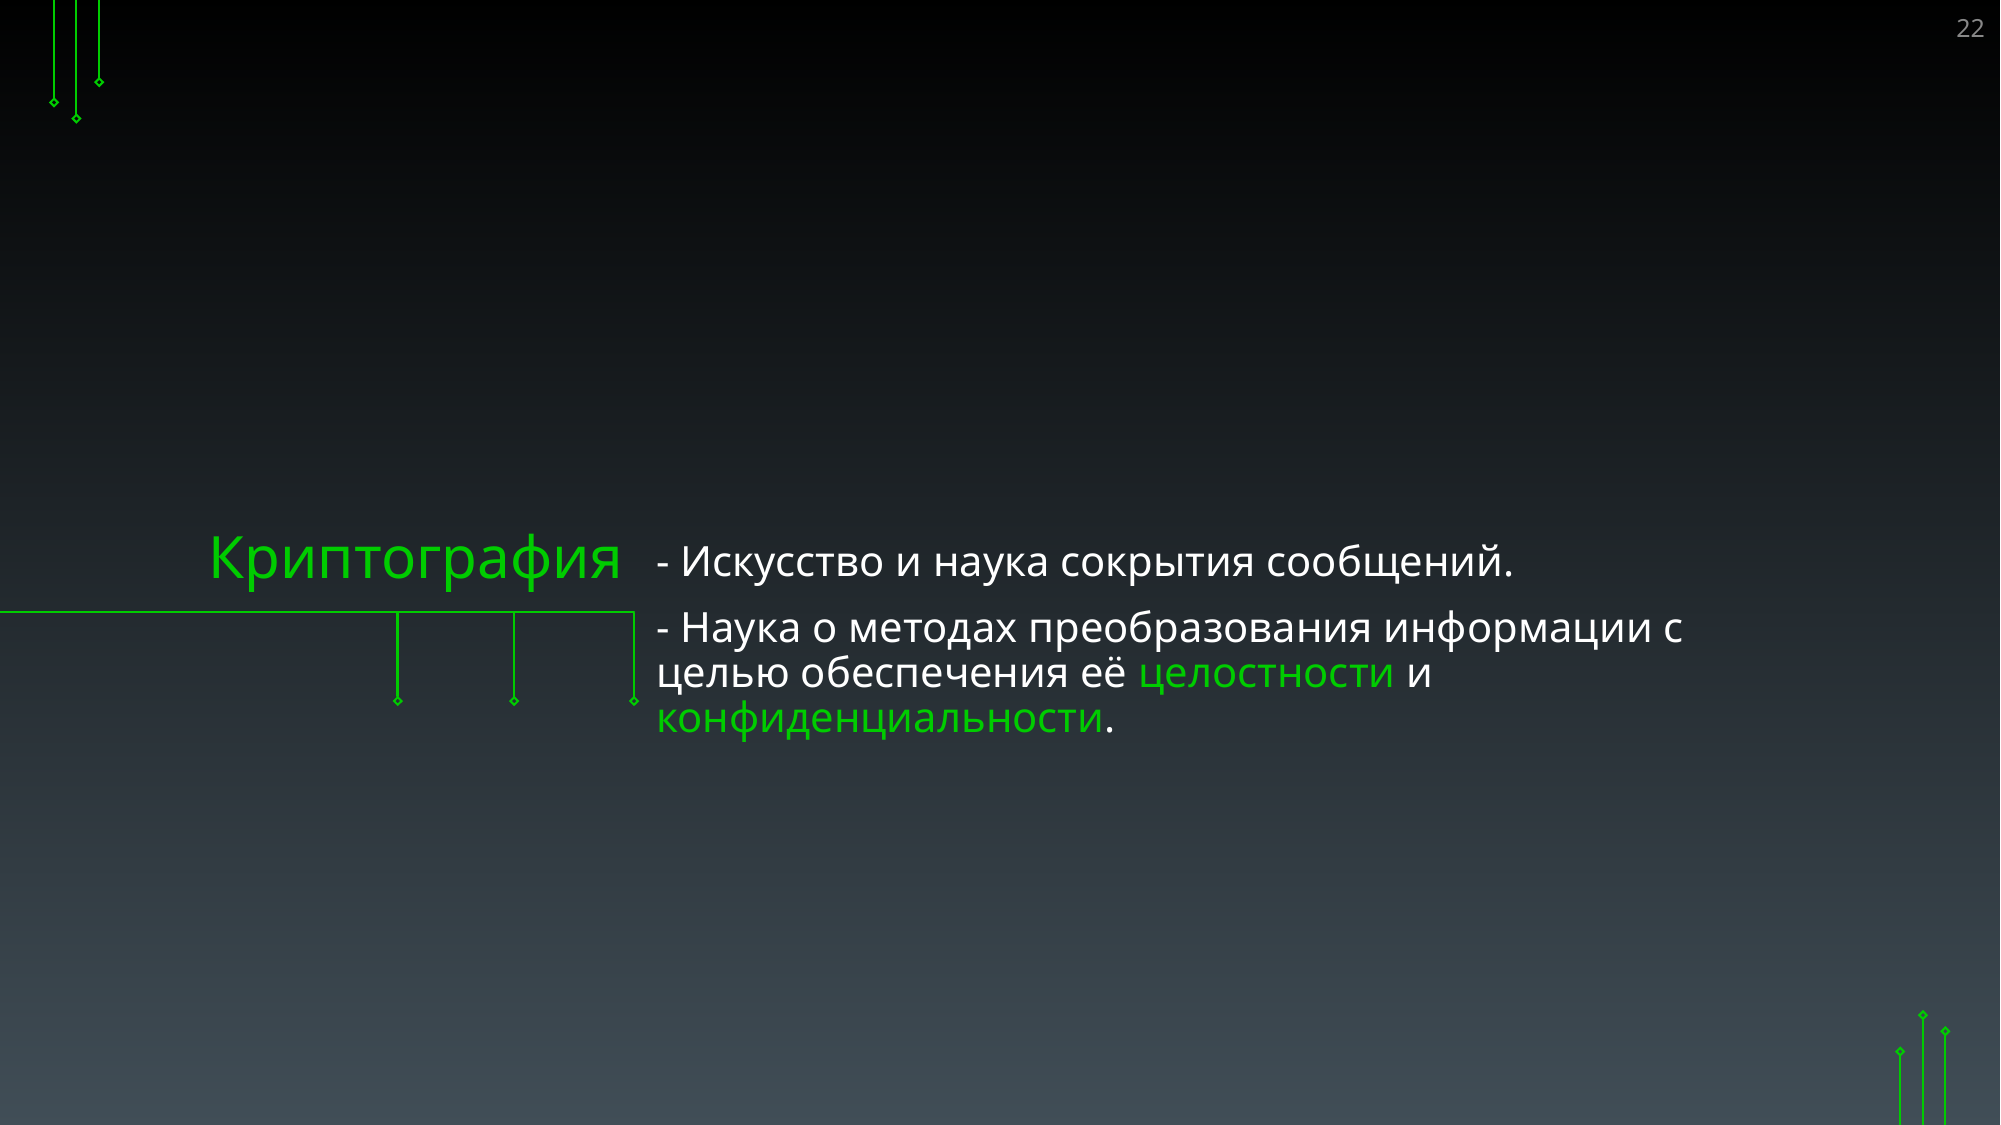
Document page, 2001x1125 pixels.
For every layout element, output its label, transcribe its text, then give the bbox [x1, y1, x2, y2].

slide_number ‹#› [1550, 0, 2000, 60]
list - Искусство и наука сокрытия сообщений. - Наука о методах преобразования информации с целью обеспечения её целостности и конфиденциальности. [641, 532, 1723, 763]
list Криптография [98, 444, 638, 599]
